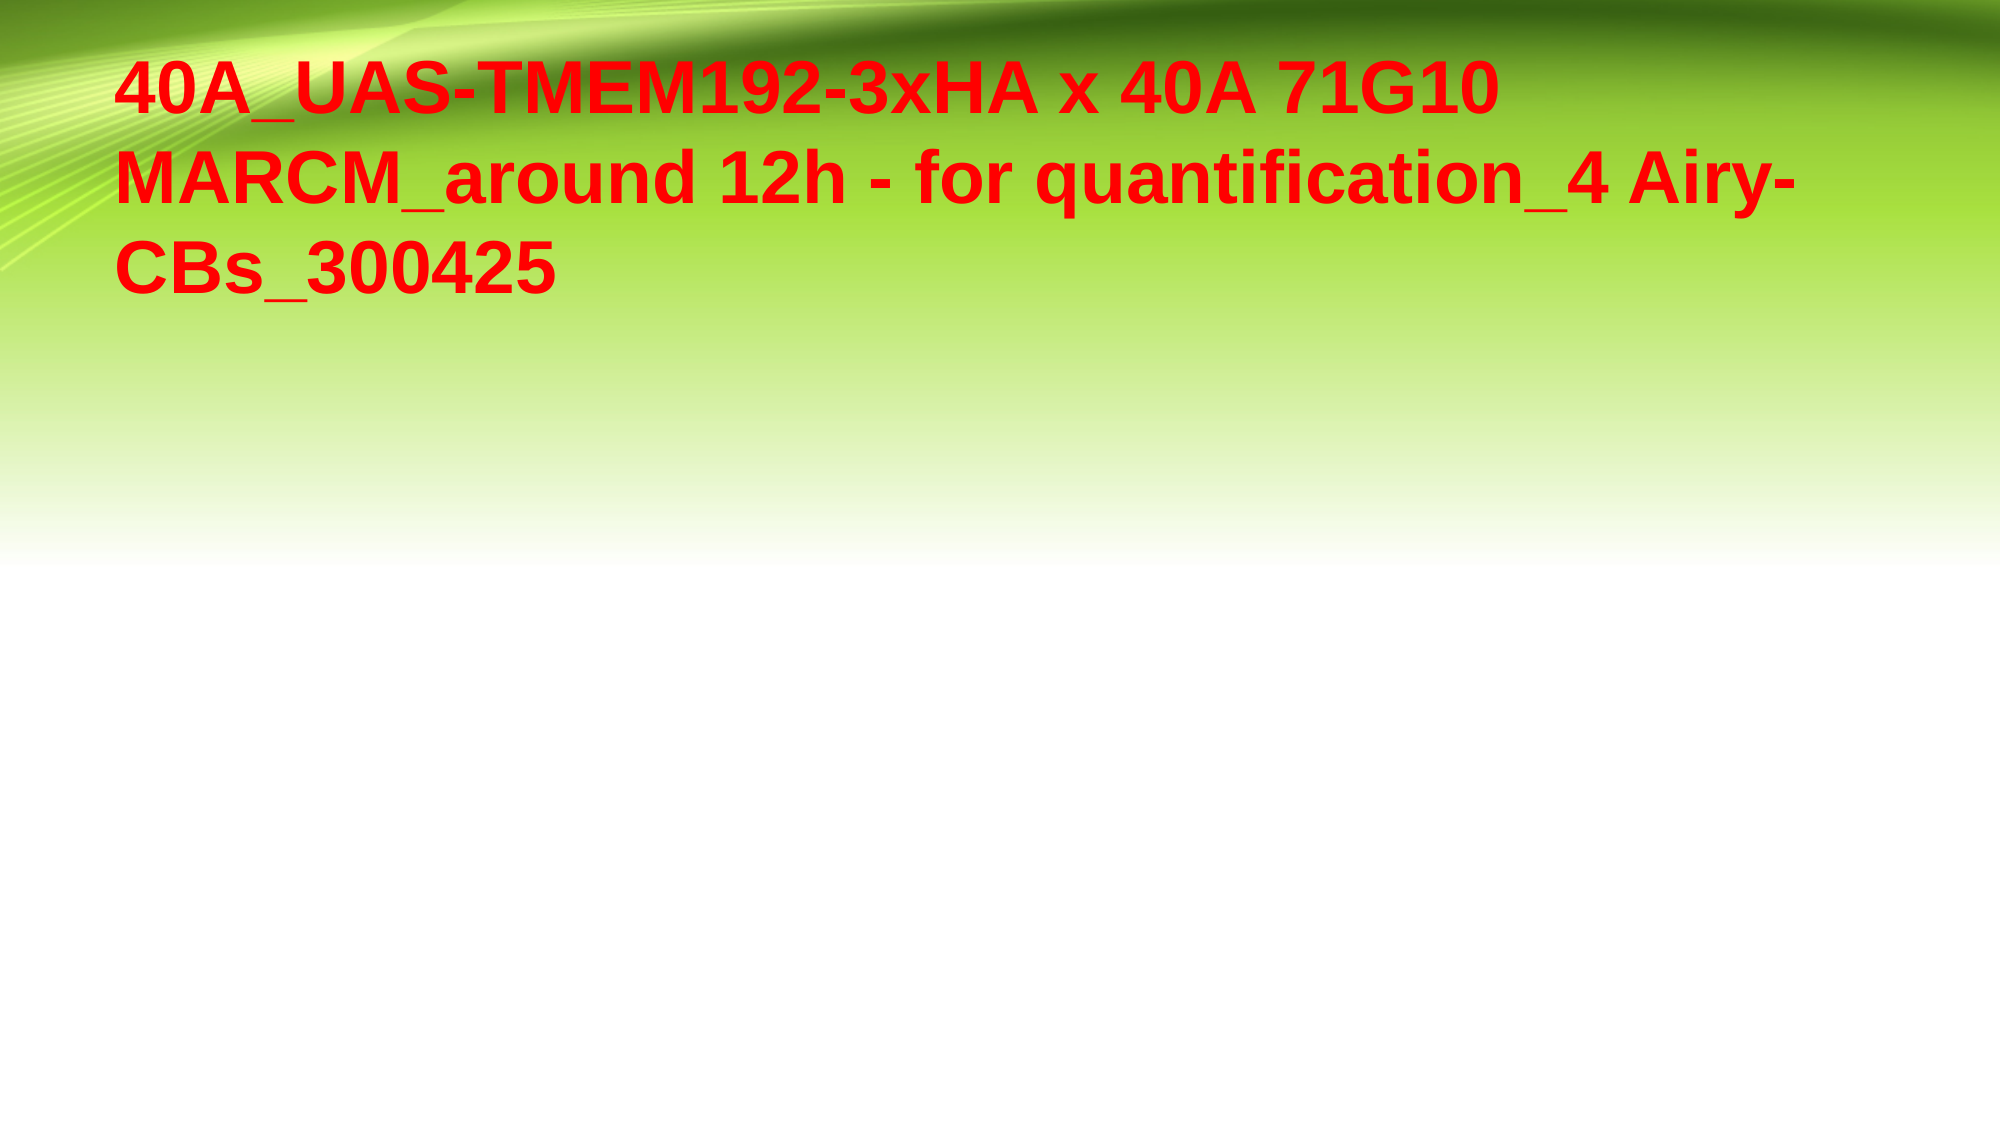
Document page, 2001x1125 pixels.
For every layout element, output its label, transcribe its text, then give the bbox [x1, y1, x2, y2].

picture [0, 0, 2000, 1125]
title 40A_UAS-TMEM192-3xHA x 40A 71G10 MARCM_around 12h - for quantification_4 Airy-CBs_300425 [99, 155, 1901, 282]
